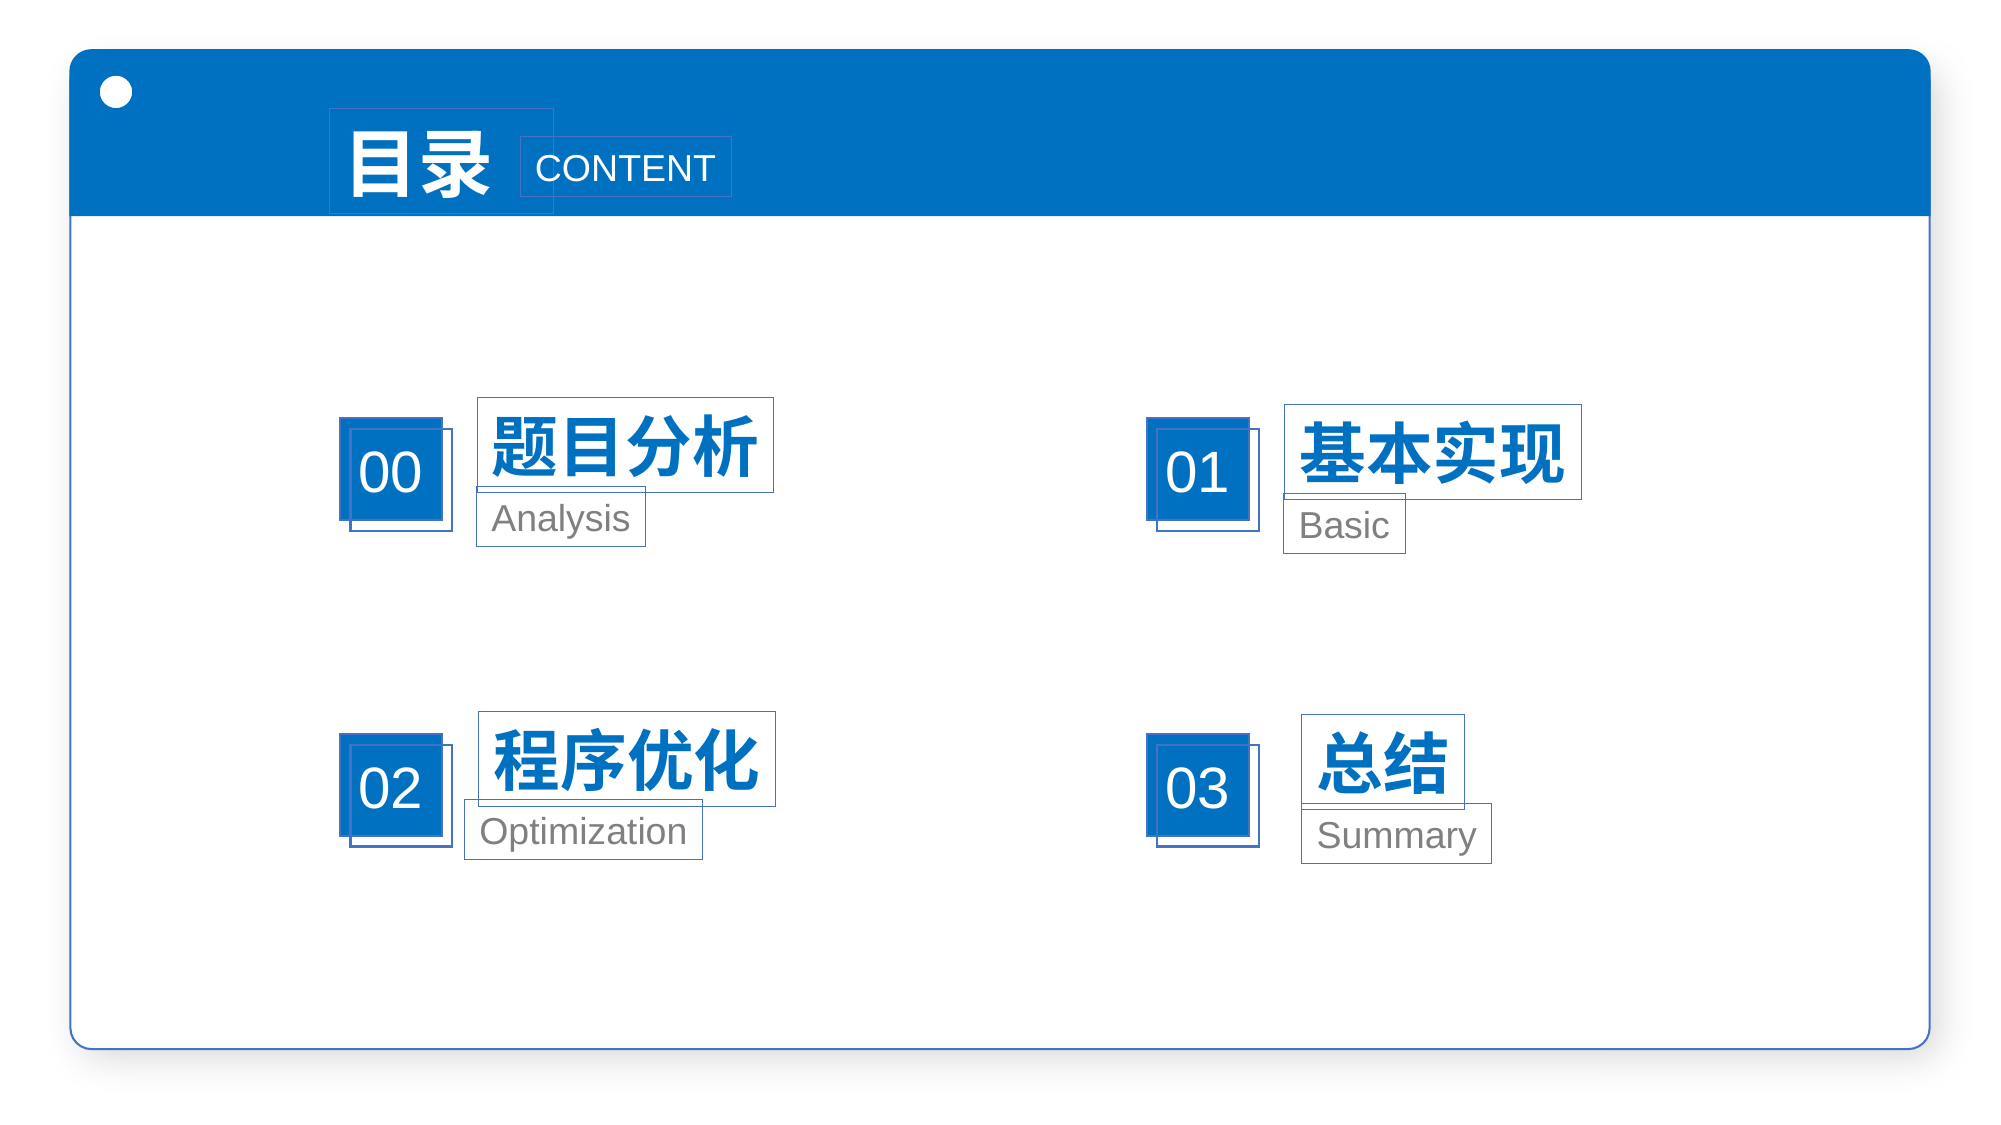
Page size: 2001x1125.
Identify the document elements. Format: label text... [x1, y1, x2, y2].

text_box 总结 [1301, 714, 1465, 803]
text_box 目录 [329, 108, 554, 214]
text_box 基本实现 [1284, 404, 1582, 500]
text_box Analysis [476, 486, 646, 547]
text_box [349, 428, 453, 532]
text_box 03 [1146, 733, 1250, 837]
text_box [69, 49, 1931, 217]
text_box CONTENT [520, 136, 732, 197]
text_box 程序优化 [478, 711, 776, 807]
text_box [69, 217, 1931, 1051]
text_box Summary [1301, 803, 1492, 864]
text_box [100, 76, 132, 107]
text_box 题目分析 [477, 397, 774, 493]
text_box 01 [1146, 417, 1250, 521]
text_box [1156, 428, 1260, 532]
text_box [349, 744, 453, 848]
text_box Basic [1283, 493, 1406, 554]
text_box 00 [339, 417, 443, 521]
text_box [1156, 744, 1260, 848]
text_box Optimization [464, 799, 703, 860]
text_box 02 [339, 733, 443, 837]
